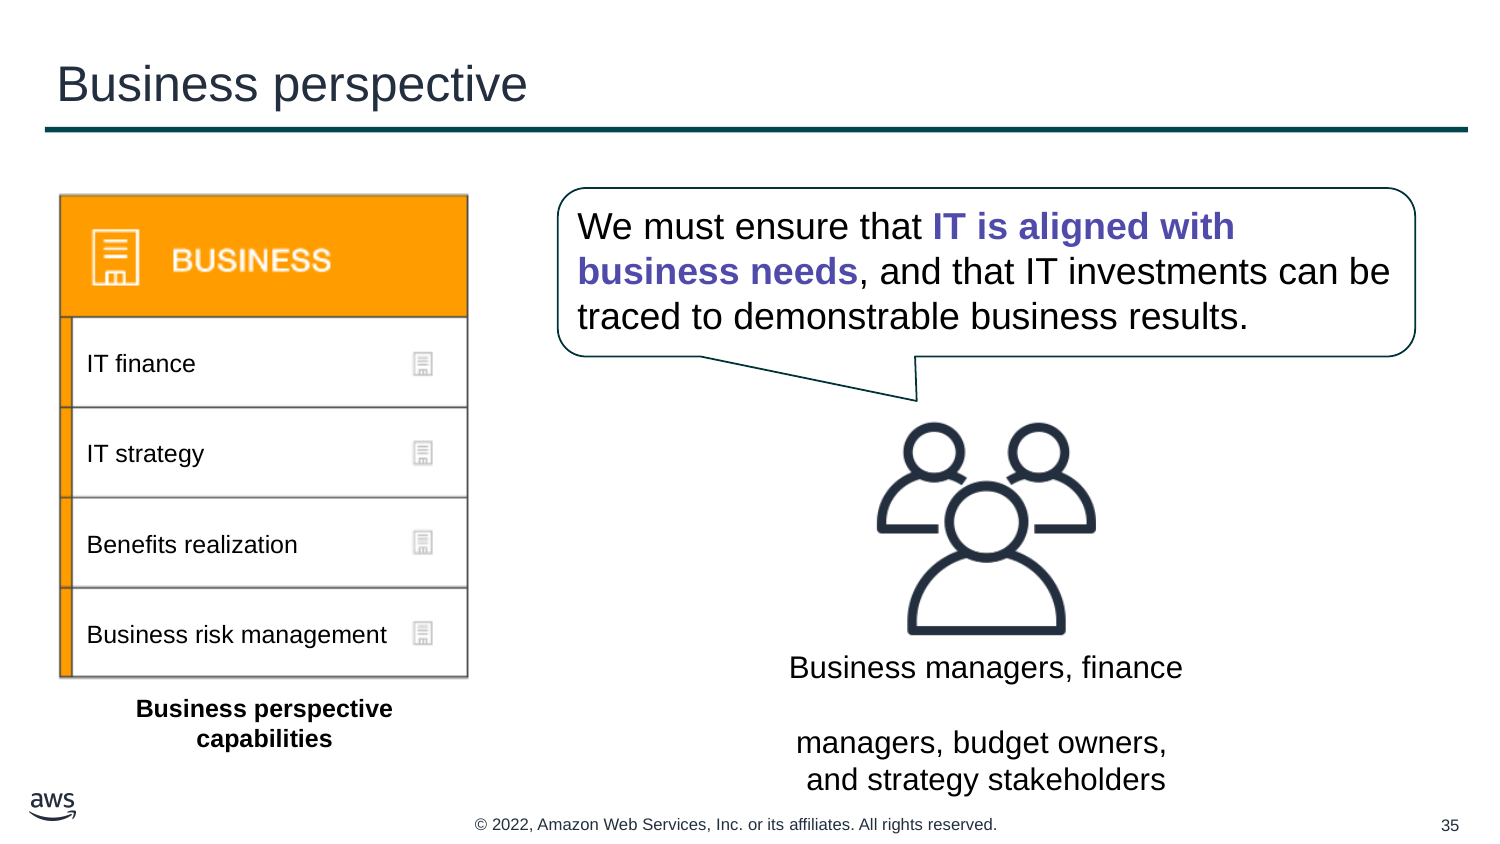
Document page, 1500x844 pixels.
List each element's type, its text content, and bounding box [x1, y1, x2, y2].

slide_number ‹#› [1411, 808, 1471, 841]
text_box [51, 187, 479, 689]
picture [870, 416, 1103, 642]
picture [29, 793, 76, 821]
text_box Business perspective capabilities [59, 698, 470, 759]
title Business perspective [45, 36, 1469, 127]
text_box Business managers, finance managers, budget owners, and strategy stakeholders [775, 641, 1198, 803]
text_box We must ensure that IT is aligned with business needs, and that IT investments can be traced to demonstrable business results. [557, 187, 1416, 401]
